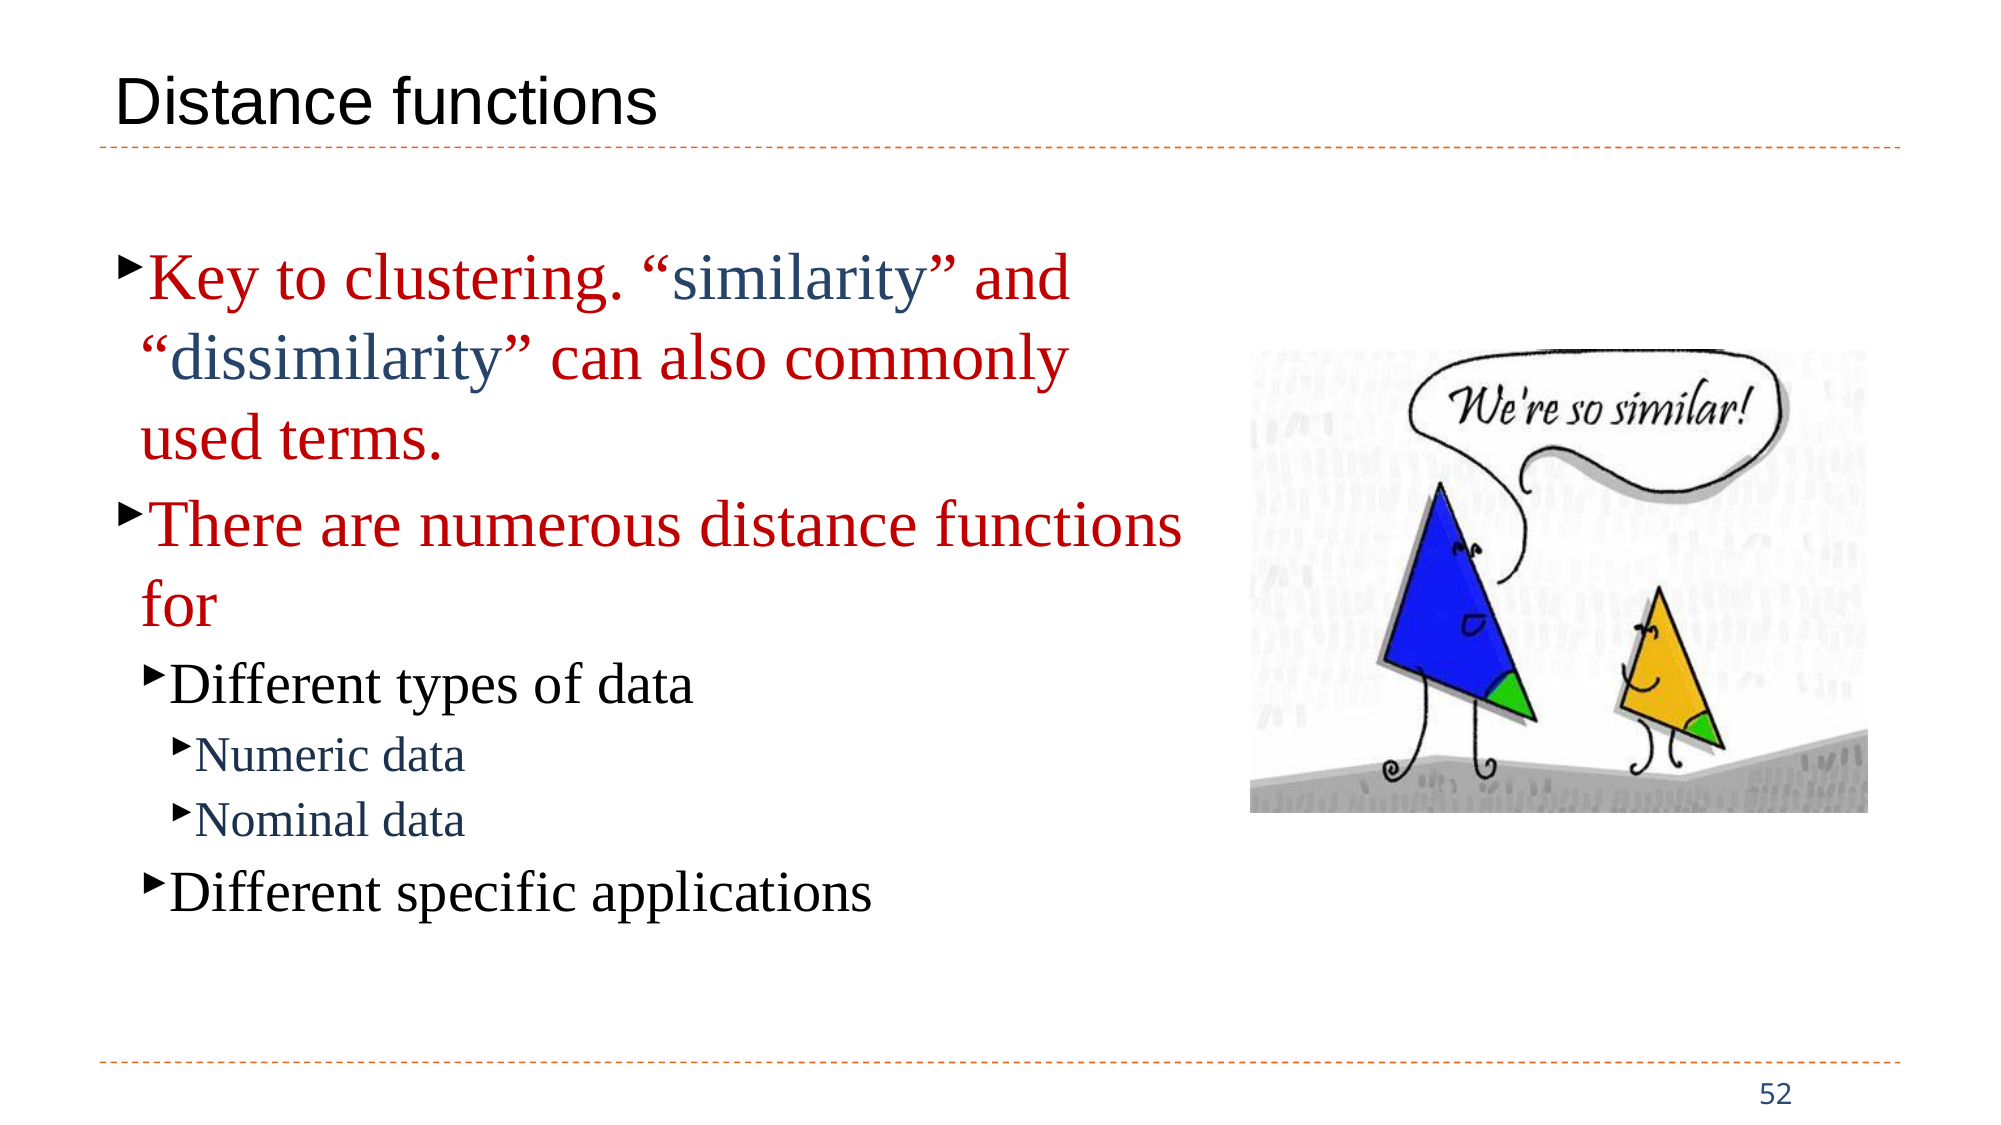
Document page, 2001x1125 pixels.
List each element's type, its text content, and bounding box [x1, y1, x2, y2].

title Distance functions [99, 24, 1900, 146]
picture [1249, 349, 1868, 813]
list Key to clustering. “similarity” and “dissimilarity” can also commonly used terms. There are numerous distance functions for Different types of data Numeric data Nominal data Different specific applications [99, 224, 1213, 938]
